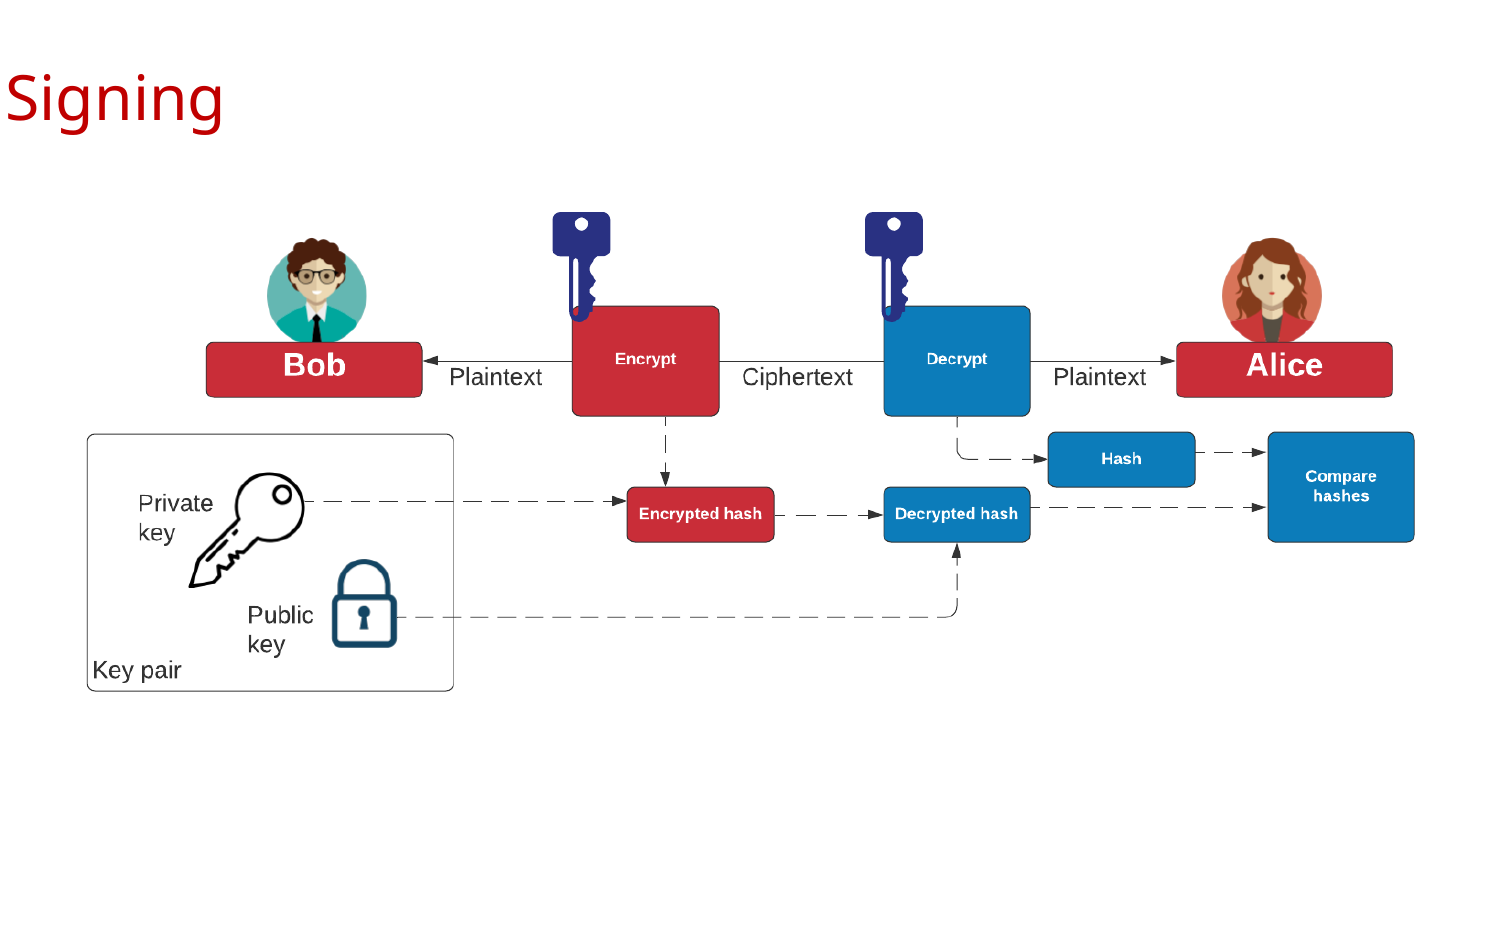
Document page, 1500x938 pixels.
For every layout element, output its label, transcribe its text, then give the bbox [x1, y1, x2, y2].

picture [0, 166, 1500, 772]
title Signing [0, 46, 1295, 154]
